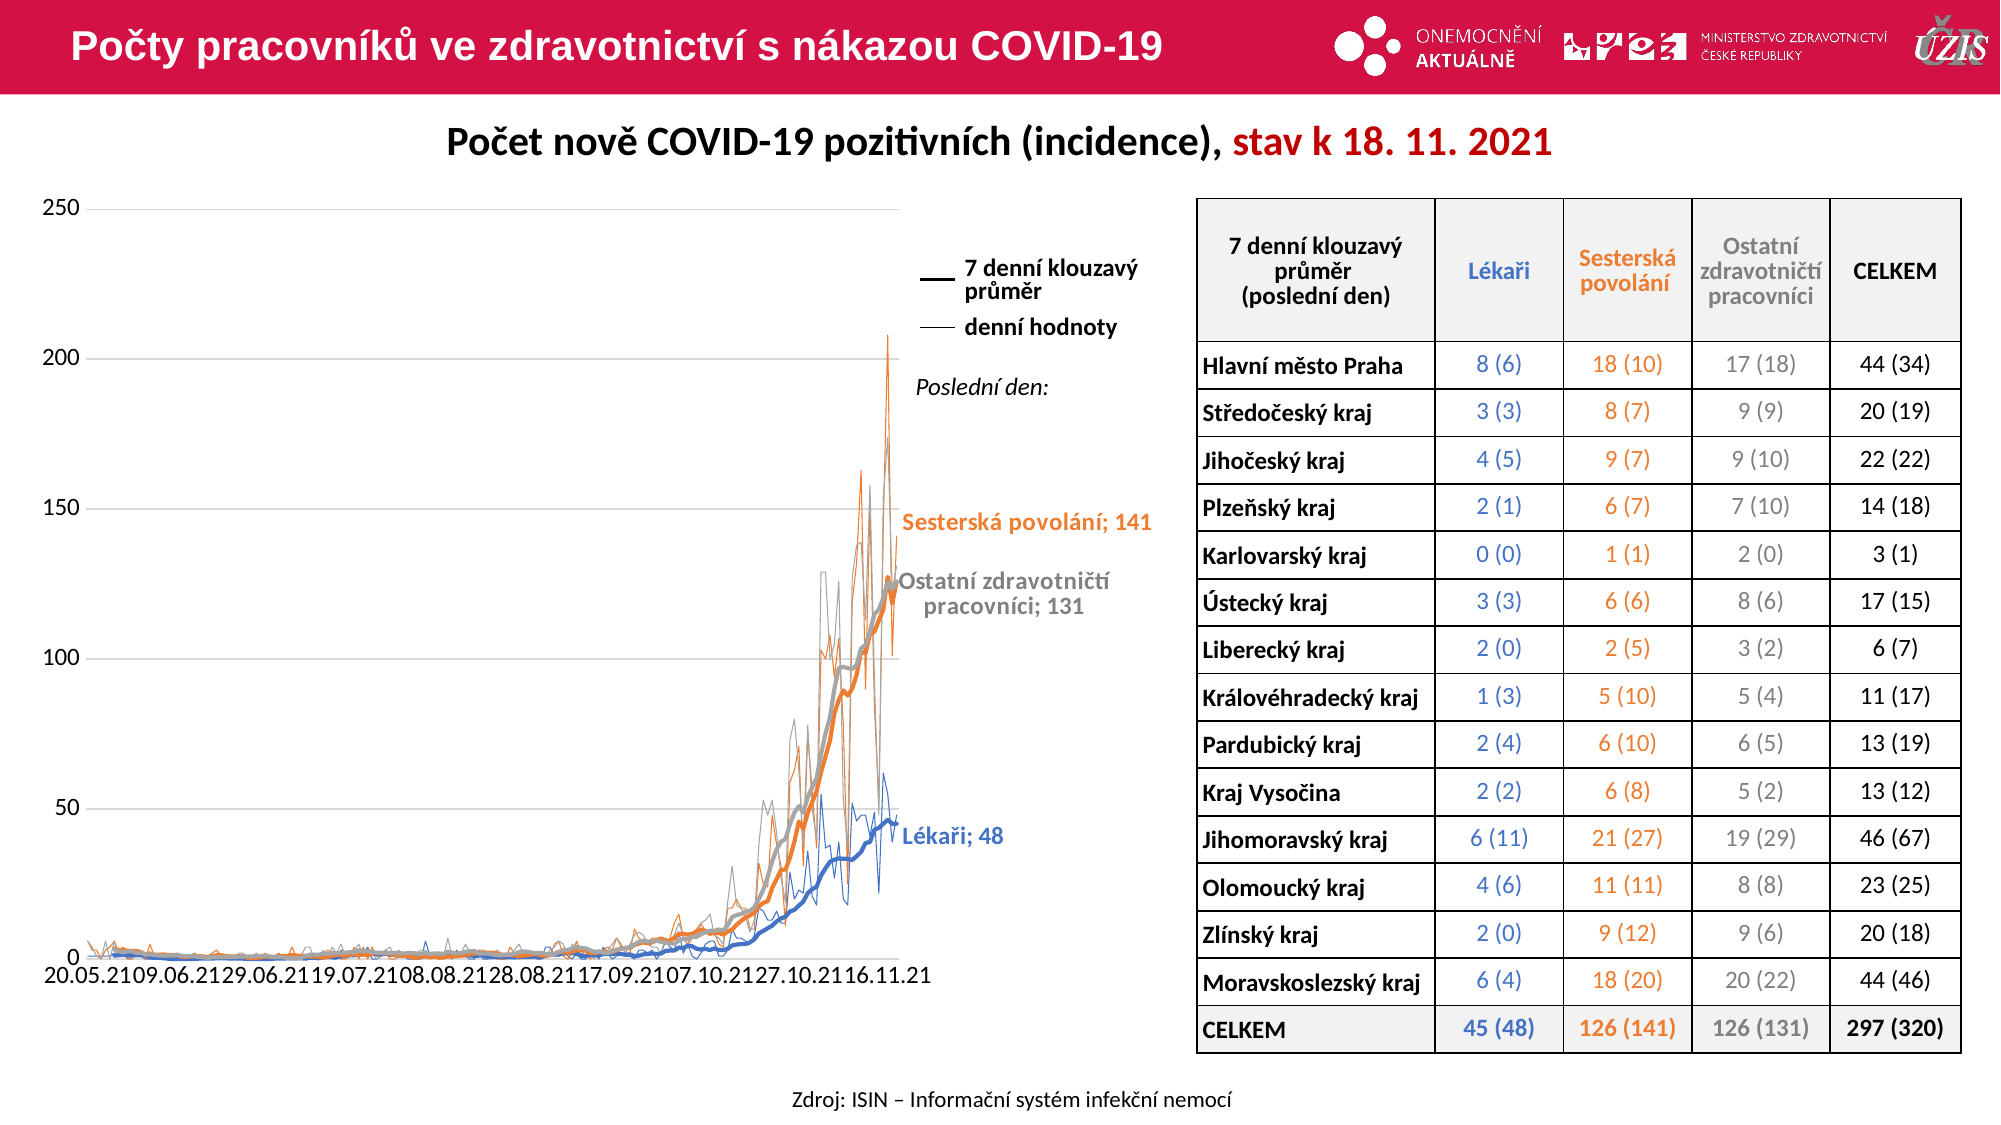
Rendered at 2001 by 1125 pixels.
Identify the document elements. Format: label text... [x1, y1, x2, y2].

table_cell 9 (7) [1564, 437, 1691, 483]
title Počty pracovníků ve zdravotnictví s nákazou COVID-19 [55, 0, 1346, 95]
table_cell 20 (19) [1831, 390, 1960, 436]
table_cell 5 (2) [1693, 769, 1829, 815]
table_cell 6 (5) [1693, 722, 1829, 767]
table_cell 20 (18) [1831, 912, 1960, 957]
picture [1915, 15, 1989, 66]
table_cell 45 (48) [1436, 1006, 1563, 1052]
table_cell 8 (7) [1564, 390, 1691, 436]
chart [23, 183, 1197, 1078]
table_cell 9 (6) [1693, 912, 1829, 957]
table_cell Hlavní město Praha [1198, 342, 1434, 388]
table_cell 44 (46) [1831, 959, 1960, 1005]
table_cell 6 (10) [1564, 722, 1691, 767]
table_cell 18 (10) [1564, 342, 1691, 388]
table_cell 11 (17) [1831, 674, 1960, 720]
table_cell 4 (6) [1436, 864, 1563, 910]
table_cell 46 (67) [1831, 817, 1960, 862]
table_header 7 denní klouzavý průměr (poslední den) [1198, 199, 1434, 341]
table_cell 44 (34) [1831, 342, 1960, 388]
table_cell 3 (1) [1831, 532, 1960, 578]
table_cell 6 (4) [1436, 959, 1563, 1005]
table_cell 6 (11) [1436, 817, 1563, 862]
table_cell 8 (8) [1693, 864, 1829, 910]
table_cell 13 (12) [1831, 769, 1960, 815]
table_cell 8 (6) [1436, 342, 1563, 388]
table_cell 1 (3) [1436, 674, 1563, 720]
table_cell 21 (27) [1564, 817, 1691, 862]
table_cell Olomoucký kraj [1198, 864, 1434, 910]
table_cell Kraj Vysočina [1198, 769, 1434, 815]
table_cell 2 (5) [1564, 627, 1691, 673]
table_cell 9 (10) [1693, 437, 1829, 483]
table_cell Karlovarský kraj [1198, 532, 1434, 578]
table_cell 13 (19) [1831, 722, 1960, 767]
table_cell 7 (10) [1693, 485, 1829, 530]
table_cell 126 (141) [1564, 1006, 1691, 1052]
table_cell 18 (20) [1564, 959, 1691, 1005]
table_cell Plzeňský kraj [1198, 485, 1434, 530]
table_cell Pardubický kraj [1198, 722, 1434, 767]
table_cell 11 (11) [1564, 864, 1691, 910]
table_cell 3 (3) [1436, 390, 1563, 436]
table_cell 3 (2) [1693, 627, 1829, 673]
picture [1563, 31, 1888, 60]
table_cell 5 (10) [1564, 674, 1691, 720]
table_cell 2 (2) [1436, 769, 1563, 815]
table_cell 9 (9) [1693, 390, 1829, 436]
table_cell 126 (131) [1693, 1006, 1829, 1052]
table_cell 2 (4) [1436, 722, 1563, 767]
table_cell 5 (4) [1693, 674, 1829, 720]
table_header CELKEM [1831, 199, 1960, 341]
table_cell Jihočeský kraj [1198, 437, 1434, 483]
table_cell Moravskoslezský kraj [1198, 959, 1434, 1005]
text_box Zdroj: ISIN – Informační systém infekční nemocí [490, 1077, 1535, 1120]
table_cell 2 (0) [1693, 532, 1829, 578]
table_cell 17 (15) [1831, 580, 1960, 625]
table_cell 0 (0) [1436, 532, 1563, 578]
table_cell 4 (5) [1436, 437, 1563, 483]
table_cell CELKEM [1198, 1006, 1434, 1052]
table_cell 14 (18) [1831, 485, 1960, 530]
table_cell Zlínský kraj [1198, 912, 1434, 957]
table_cell 20 (22) [1693, 959, 1829, 1005]
table_cell 297 (320) [1831, 1006, 1960, 1052]
table_cell Liberecký kraj [1198, 627, 1434, 673]
table_cell 22 (22) [1831, 437, 1960, 483]
picture [1346, 16, 1542, 76]
table_cell 17 (18) [1693, 342, 1829, 388]
table_cell 19 (29) [1693, 817, 1829, 862]
text_box Počet nově COVID-19 pozitivních (incidence), stav k 18. 11. 2021 [100, 106, 1900, 171]
table_cell 2 (0) [1436, 627, 1563, 673]
table_cell 8 (6) [1693, 580, 1829, 625]
table_cell 6 (8) [1564, 769, 1691, 815]
table_cell Ústecký kraj [1198, 580, 1434, 625]
table_cell 6 (6) [1564, 580, 1691, 625]
table_cell 1 (1) [1564, 532, 1691, 578]
table_cell 23 (25) [1831, 864, 1960, 910]
table_cell Královéhradecký kraj [1198, 674, 1434, 720]
table_cell 6 (7) [1564, 485, 1691, 530]
table_cell 6 (7) [1831, 627, 1960, 673]
table_cell 3 (3) [1436, 580, 1563, 625]
table_cell 2 (0) [1436, 912, 1563, 957]
table_header Lékaři [1436, 199, 1563, 341]
table_header Ostatní zdravotničtí pracovníci [1693, 199, 1829, 341]
table_header Sesterská povolání [1564, 199, 1691, 341]
table_cell 2 (1) [1436, 485, 1563, 530]
table_cell Jihomoravský kraj [1198, 817, 1434, 862]
table_cell 9 (12) [1564, 912, 1691, 957]
table_cell Středočeský kraj [1198, 390, 1434, 436]
